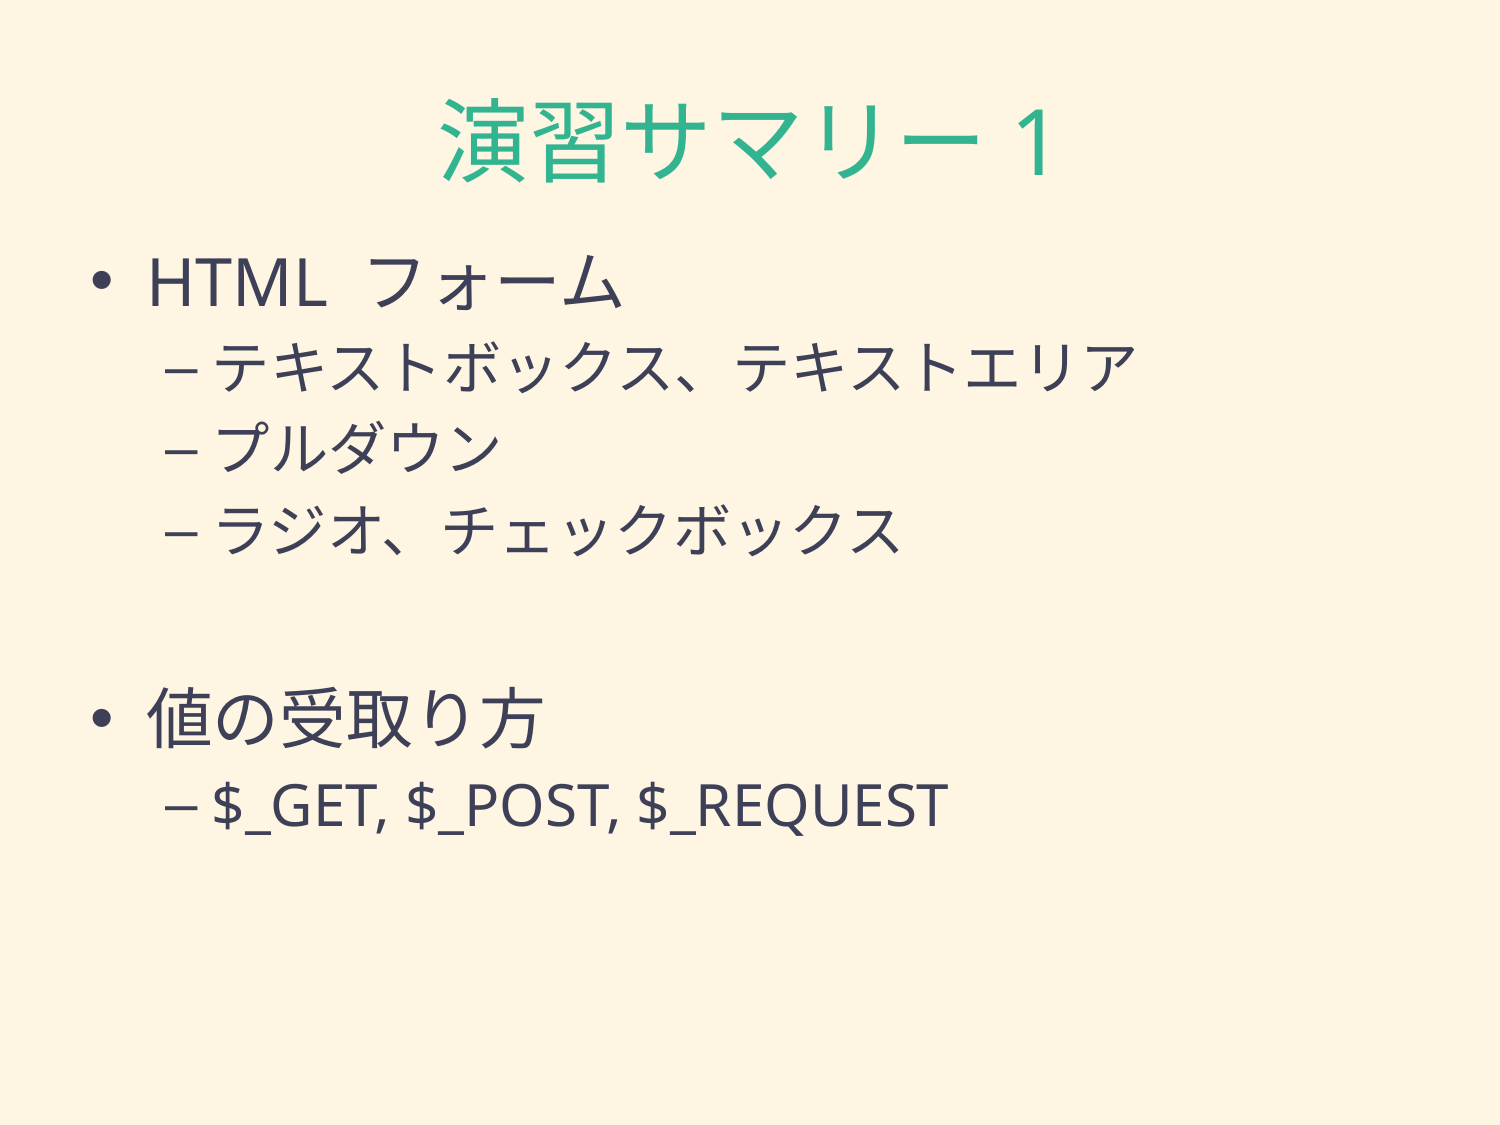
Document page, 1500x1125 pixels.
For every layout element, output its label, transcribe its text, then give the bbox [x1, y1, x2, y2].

list HTML フォーム テキストボックス、テキストエリア プルダウン ラジオ、チェックボックス 値の受取り方 $_GET, $_POST, $_REQUEST [75, 231, 1425, 1028]
title 演習サマリー1 [75, 45, 1425, 231]
